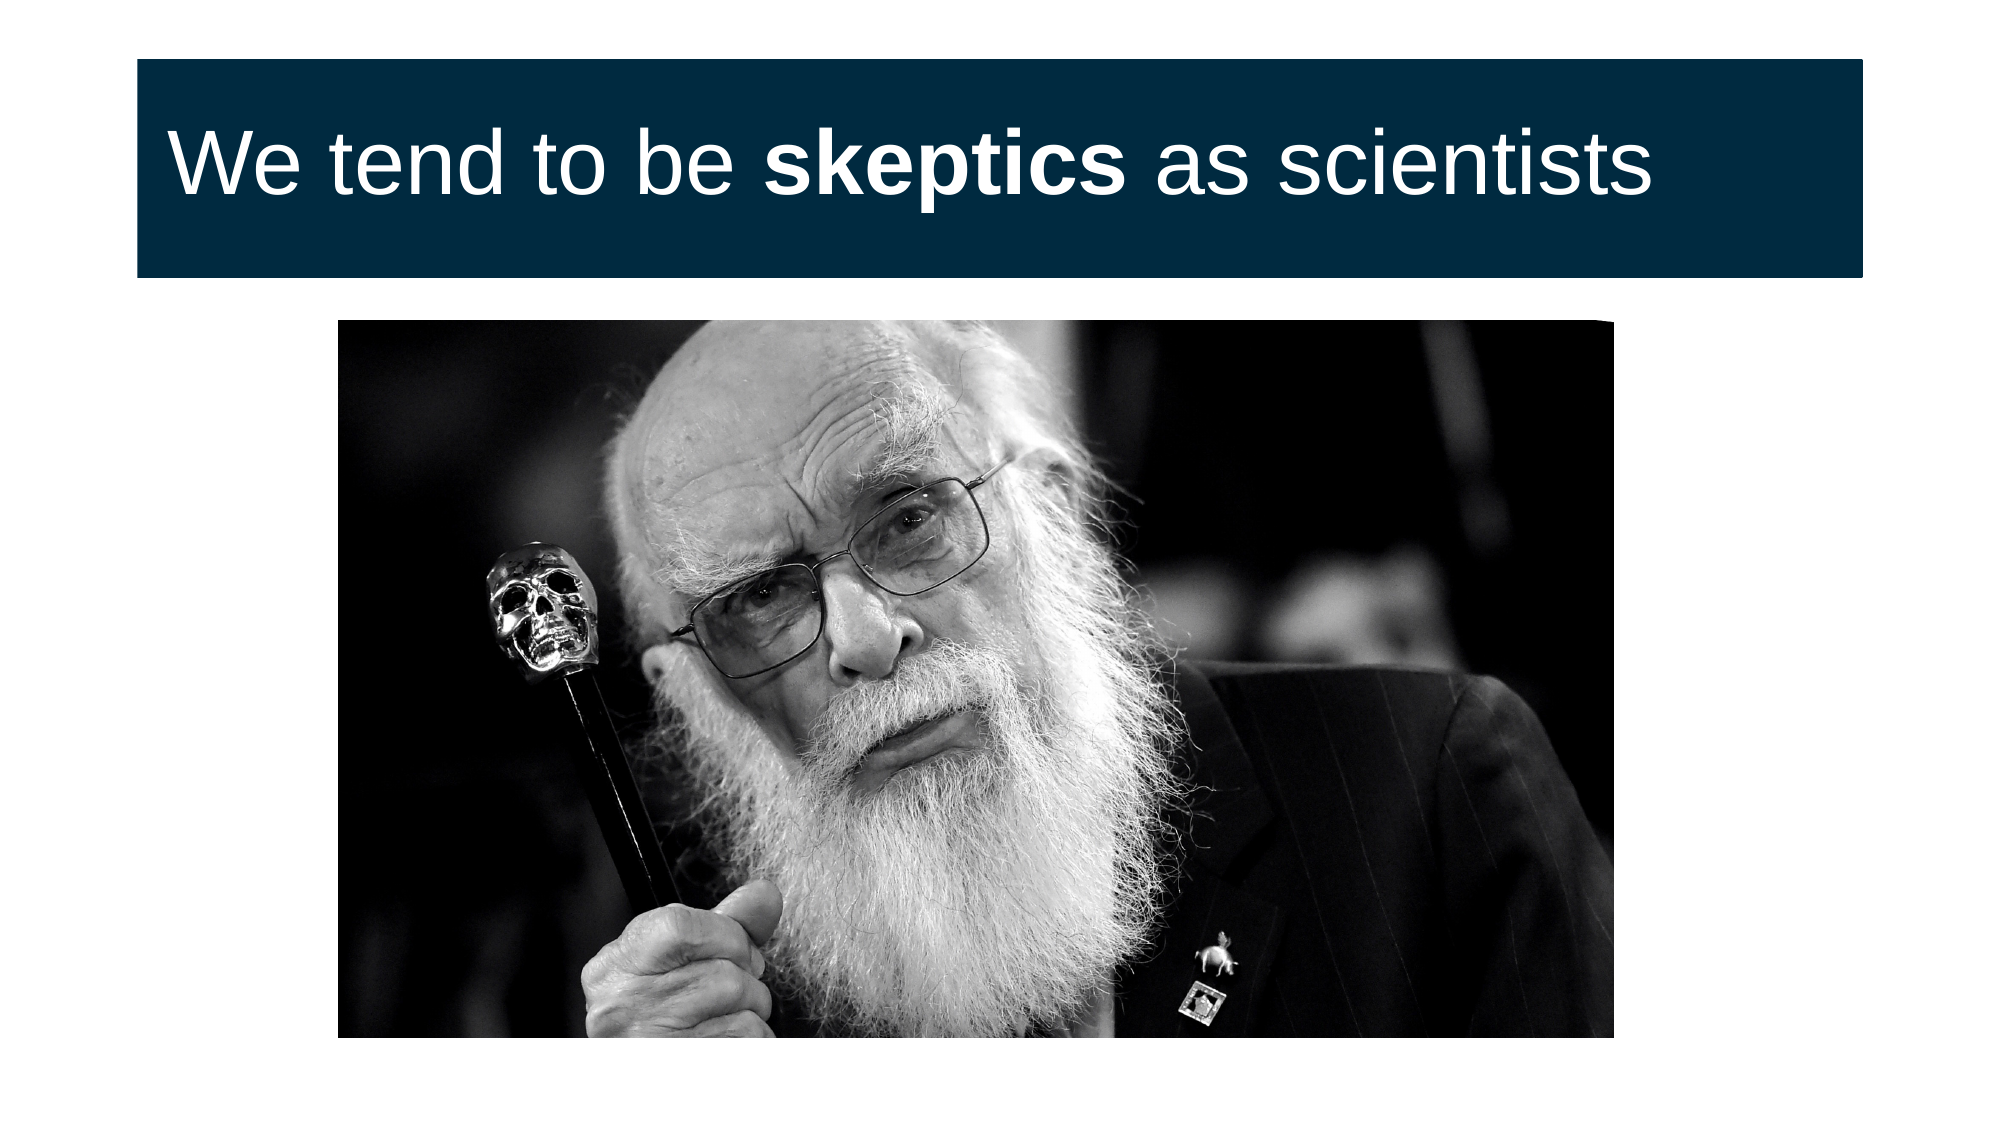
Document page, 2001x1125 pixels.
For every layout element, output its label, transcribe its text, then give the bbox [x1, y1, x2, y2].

title We tend to be skeptics as scientists [137, 59, 1863, 278]
picture [338, 320, 1614, 1038]
